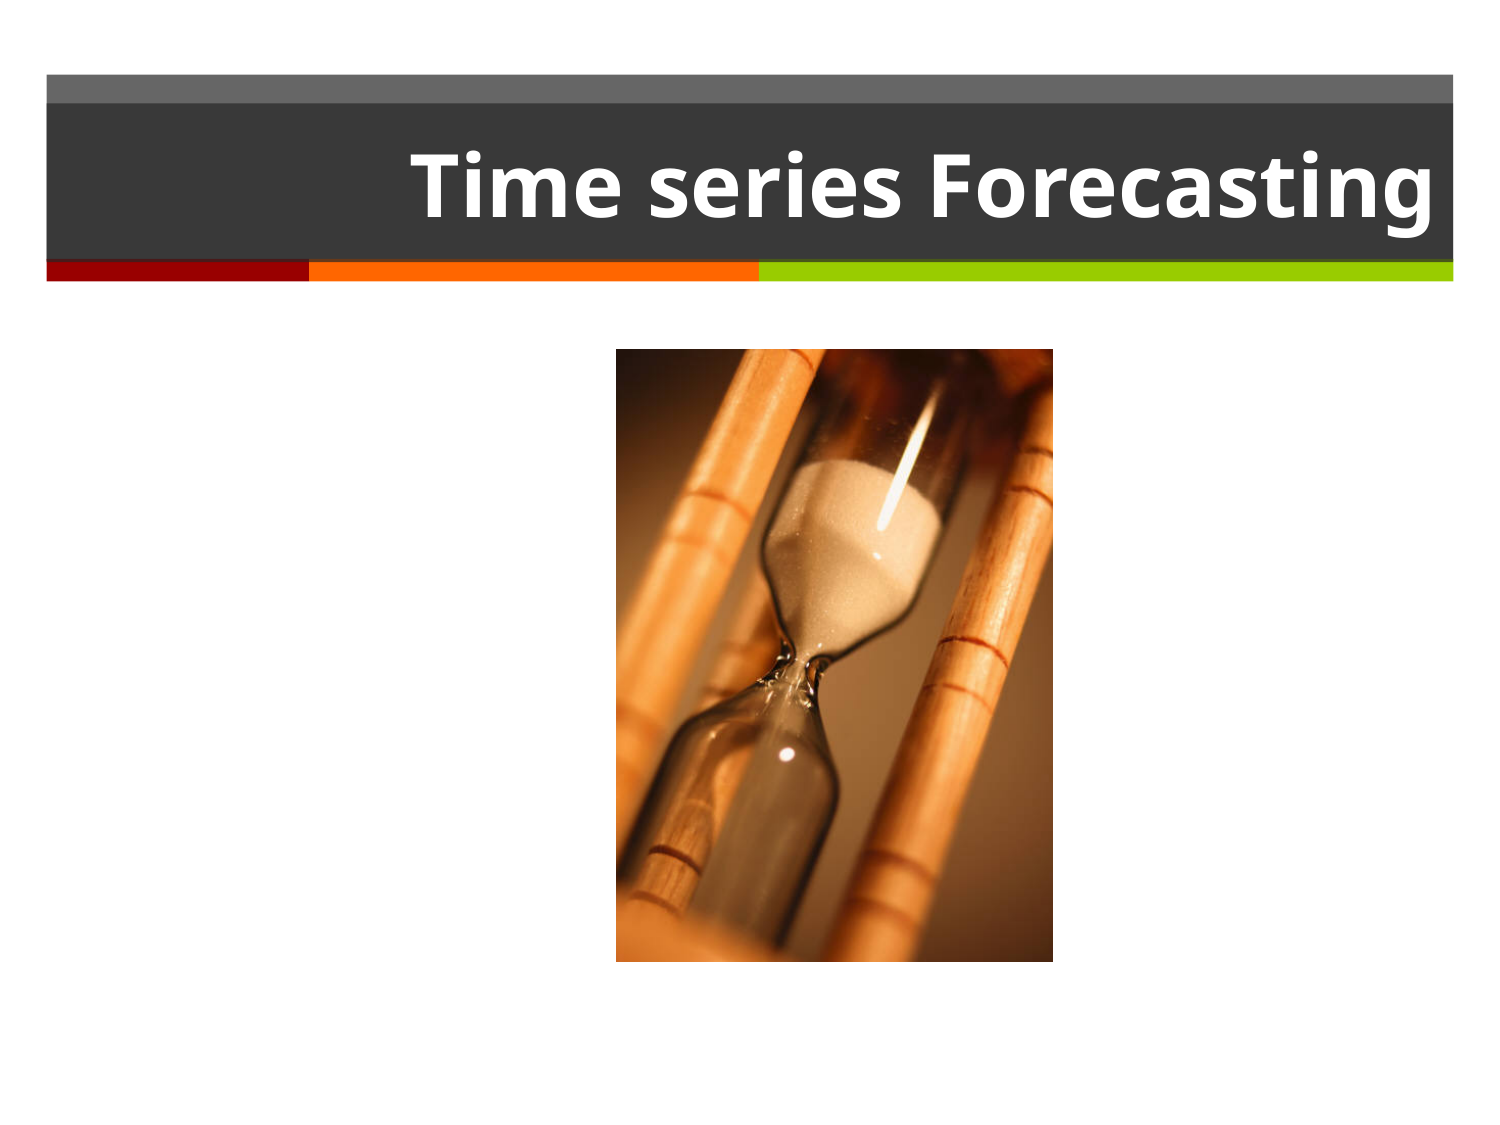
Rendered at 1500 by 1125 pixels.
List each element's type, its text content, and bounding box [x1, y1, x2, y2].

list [291, 349, 1378, 963]
title Time series Forecasting [46, 103, 1454, 263]
